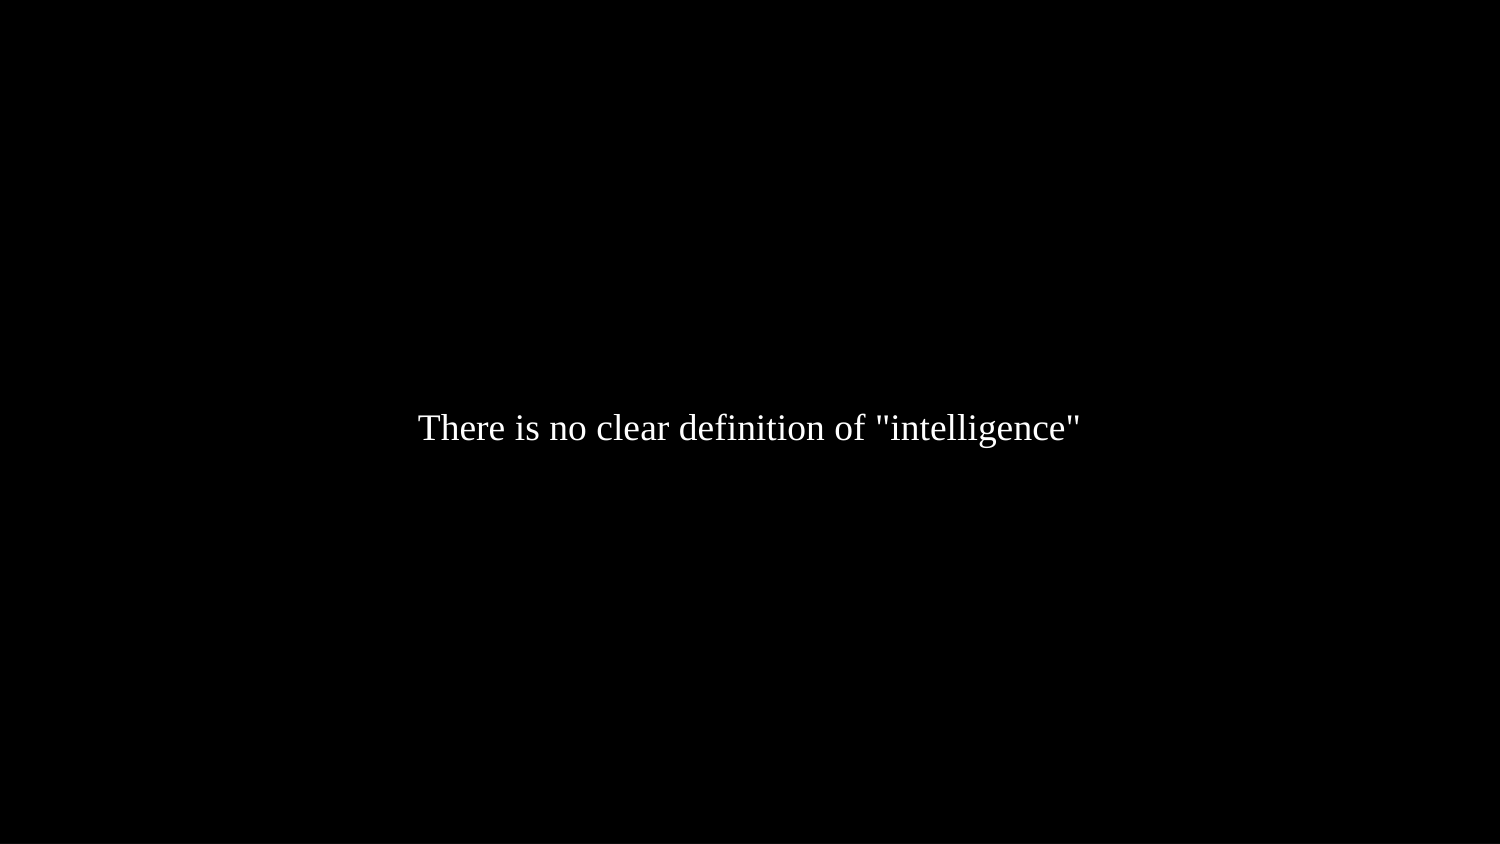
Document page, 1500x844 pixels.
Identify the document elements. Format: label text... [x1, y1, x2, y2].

list There is no clear definition of "intelligence" [0, 0, 1500, 844]
